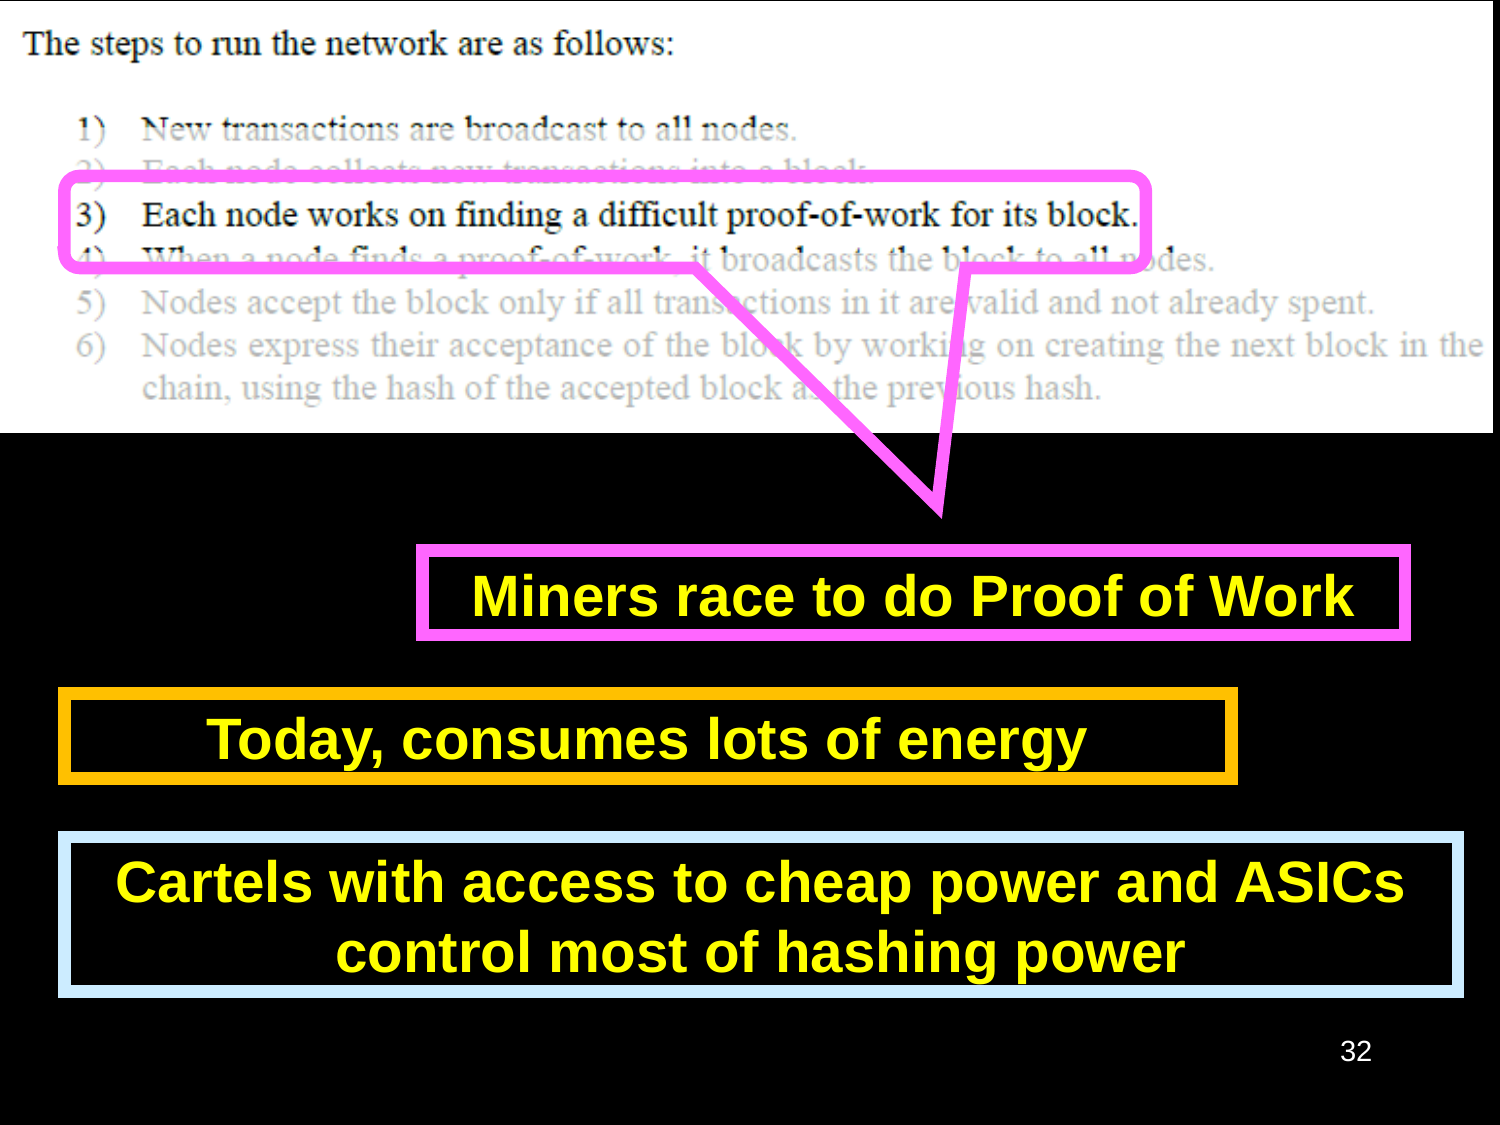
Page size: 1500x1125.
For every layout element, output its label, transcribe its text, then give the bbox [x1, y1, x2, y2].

slide_number 32 [1074, 1024, 1388, 1101]
picture [0, 1, 1493, 433]
text_box Today, consumes lots of energy [64, 693, 1232, 779]
text_box [871, 441, 945, 506]
text_box Cartels with access to cheap power and ASICs control most of hashing power [64, 837, 1459, 992]
text_box Miners race to do Proof of Work [422, 550, 1405, 636]
